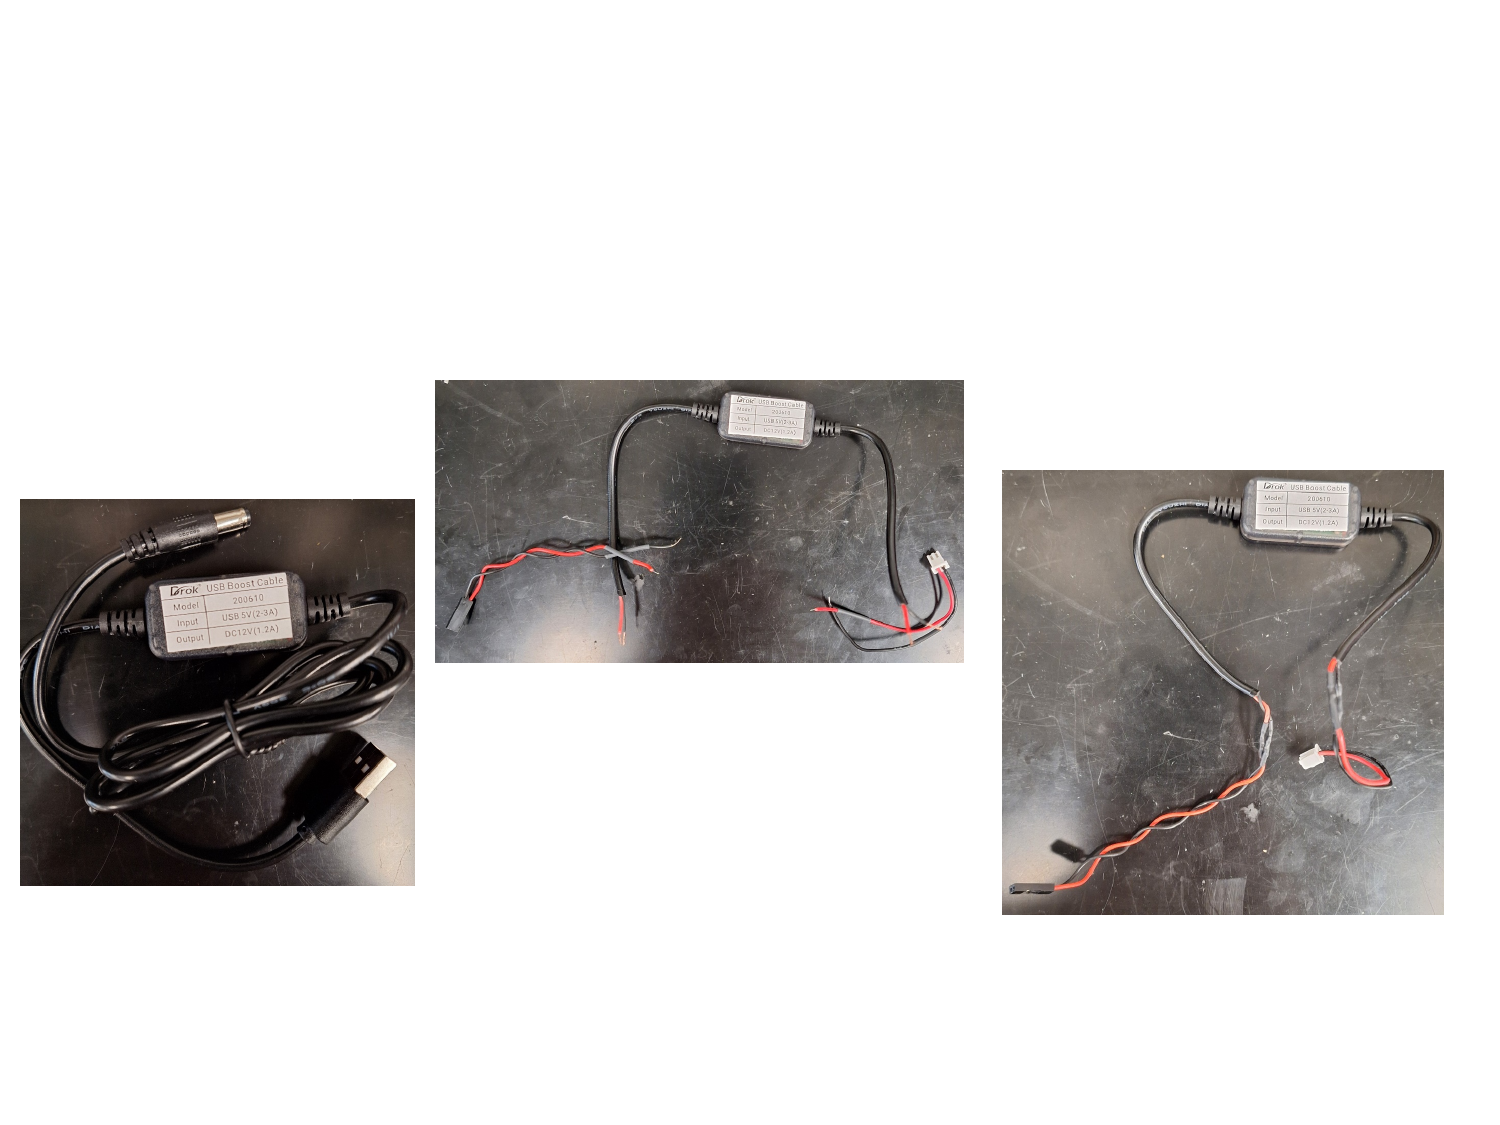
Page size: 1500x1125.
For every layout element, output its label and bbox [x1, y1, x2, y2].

picture [1002, 470, 1444, 915]
picture [435, 380, 964, 663]
picture [20, 499, 415, 886]
